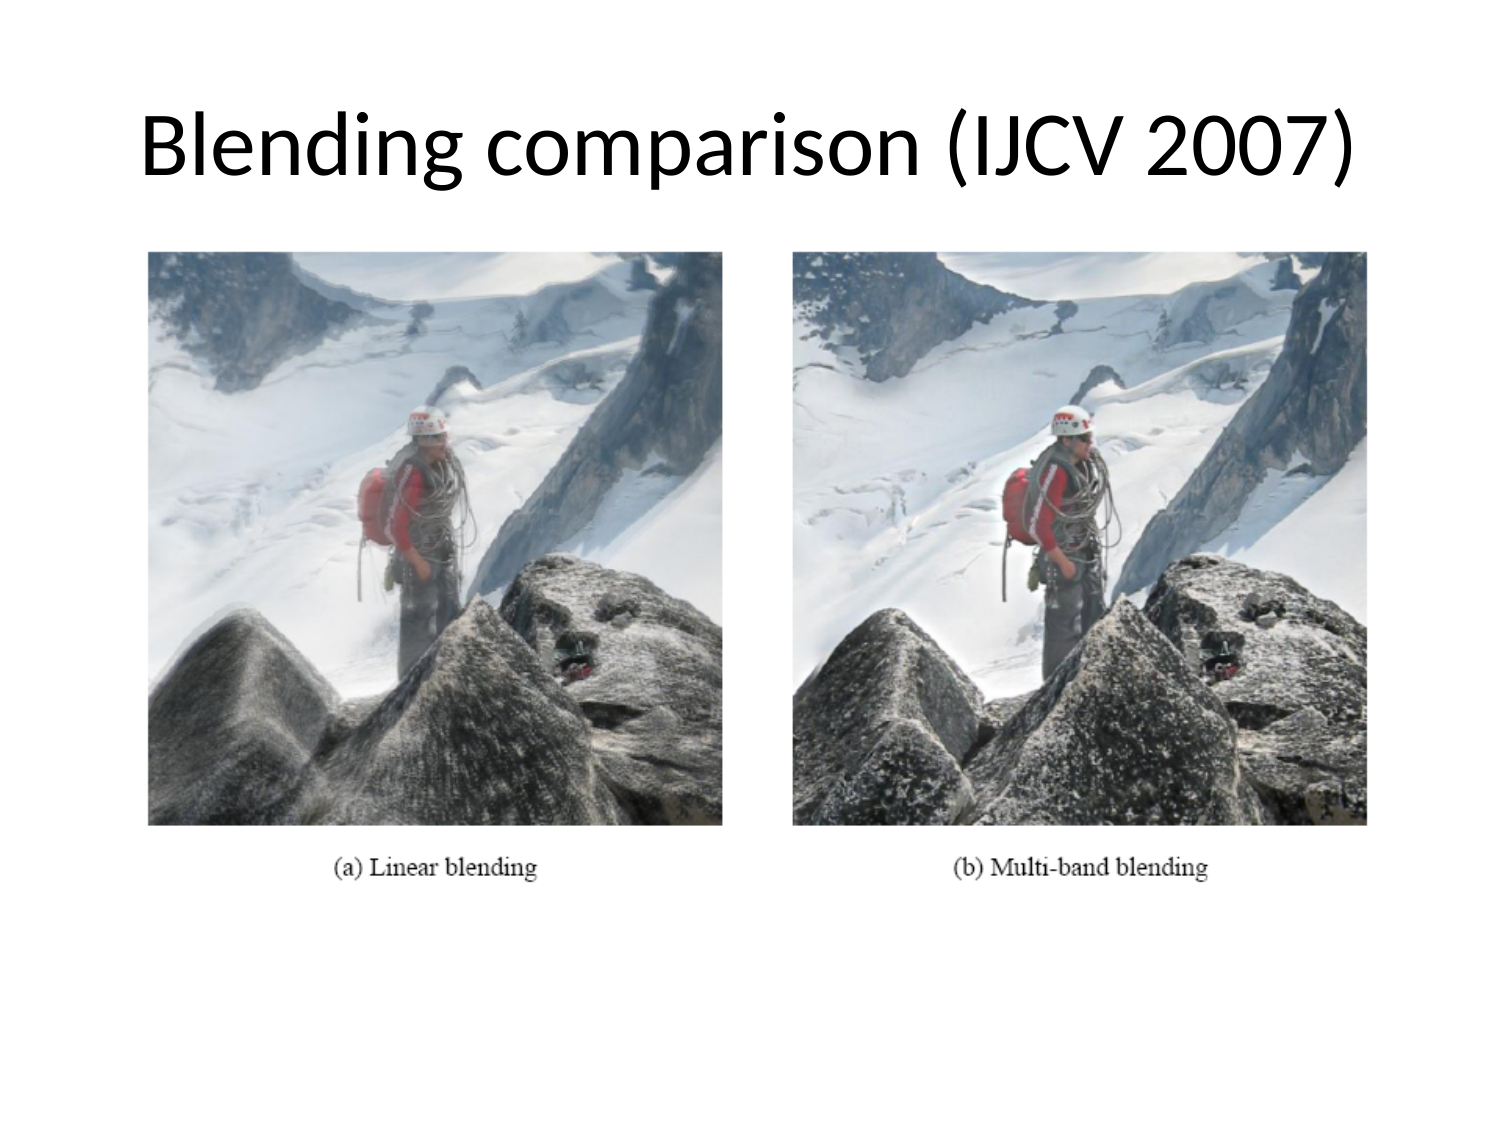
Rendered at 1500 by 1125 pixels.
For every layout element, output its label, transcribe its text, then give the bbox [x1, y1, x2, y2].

picture [103, 209, 1397, 916]
title Blending comparison (IJCV 2007) [75, 45, 1425, 233]
